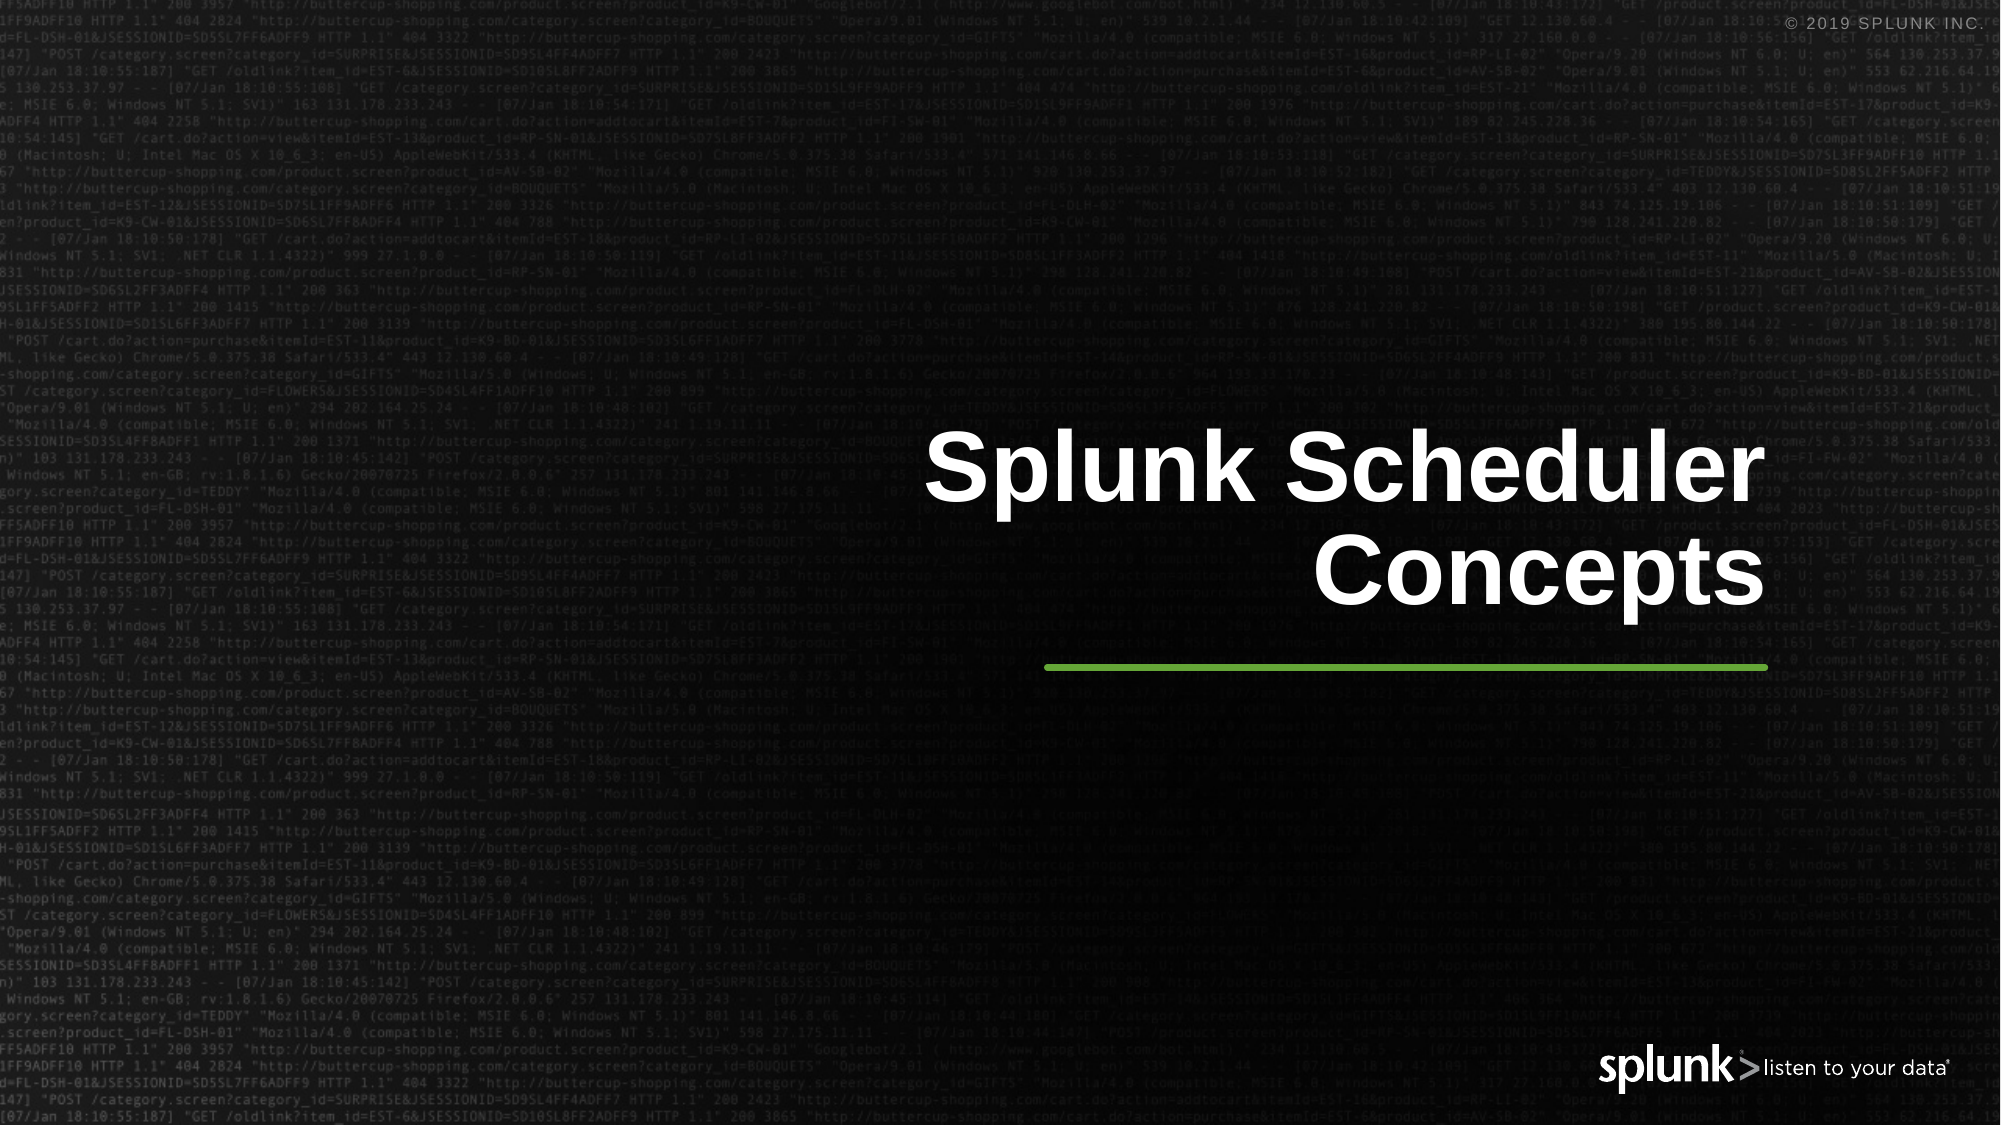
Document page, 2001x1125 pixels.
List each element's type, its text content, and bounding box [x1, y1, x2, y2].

picture [0, 0, 2001, 1125]
title Splunk Scheduler Concepts [701, 160, 1768, 625]
